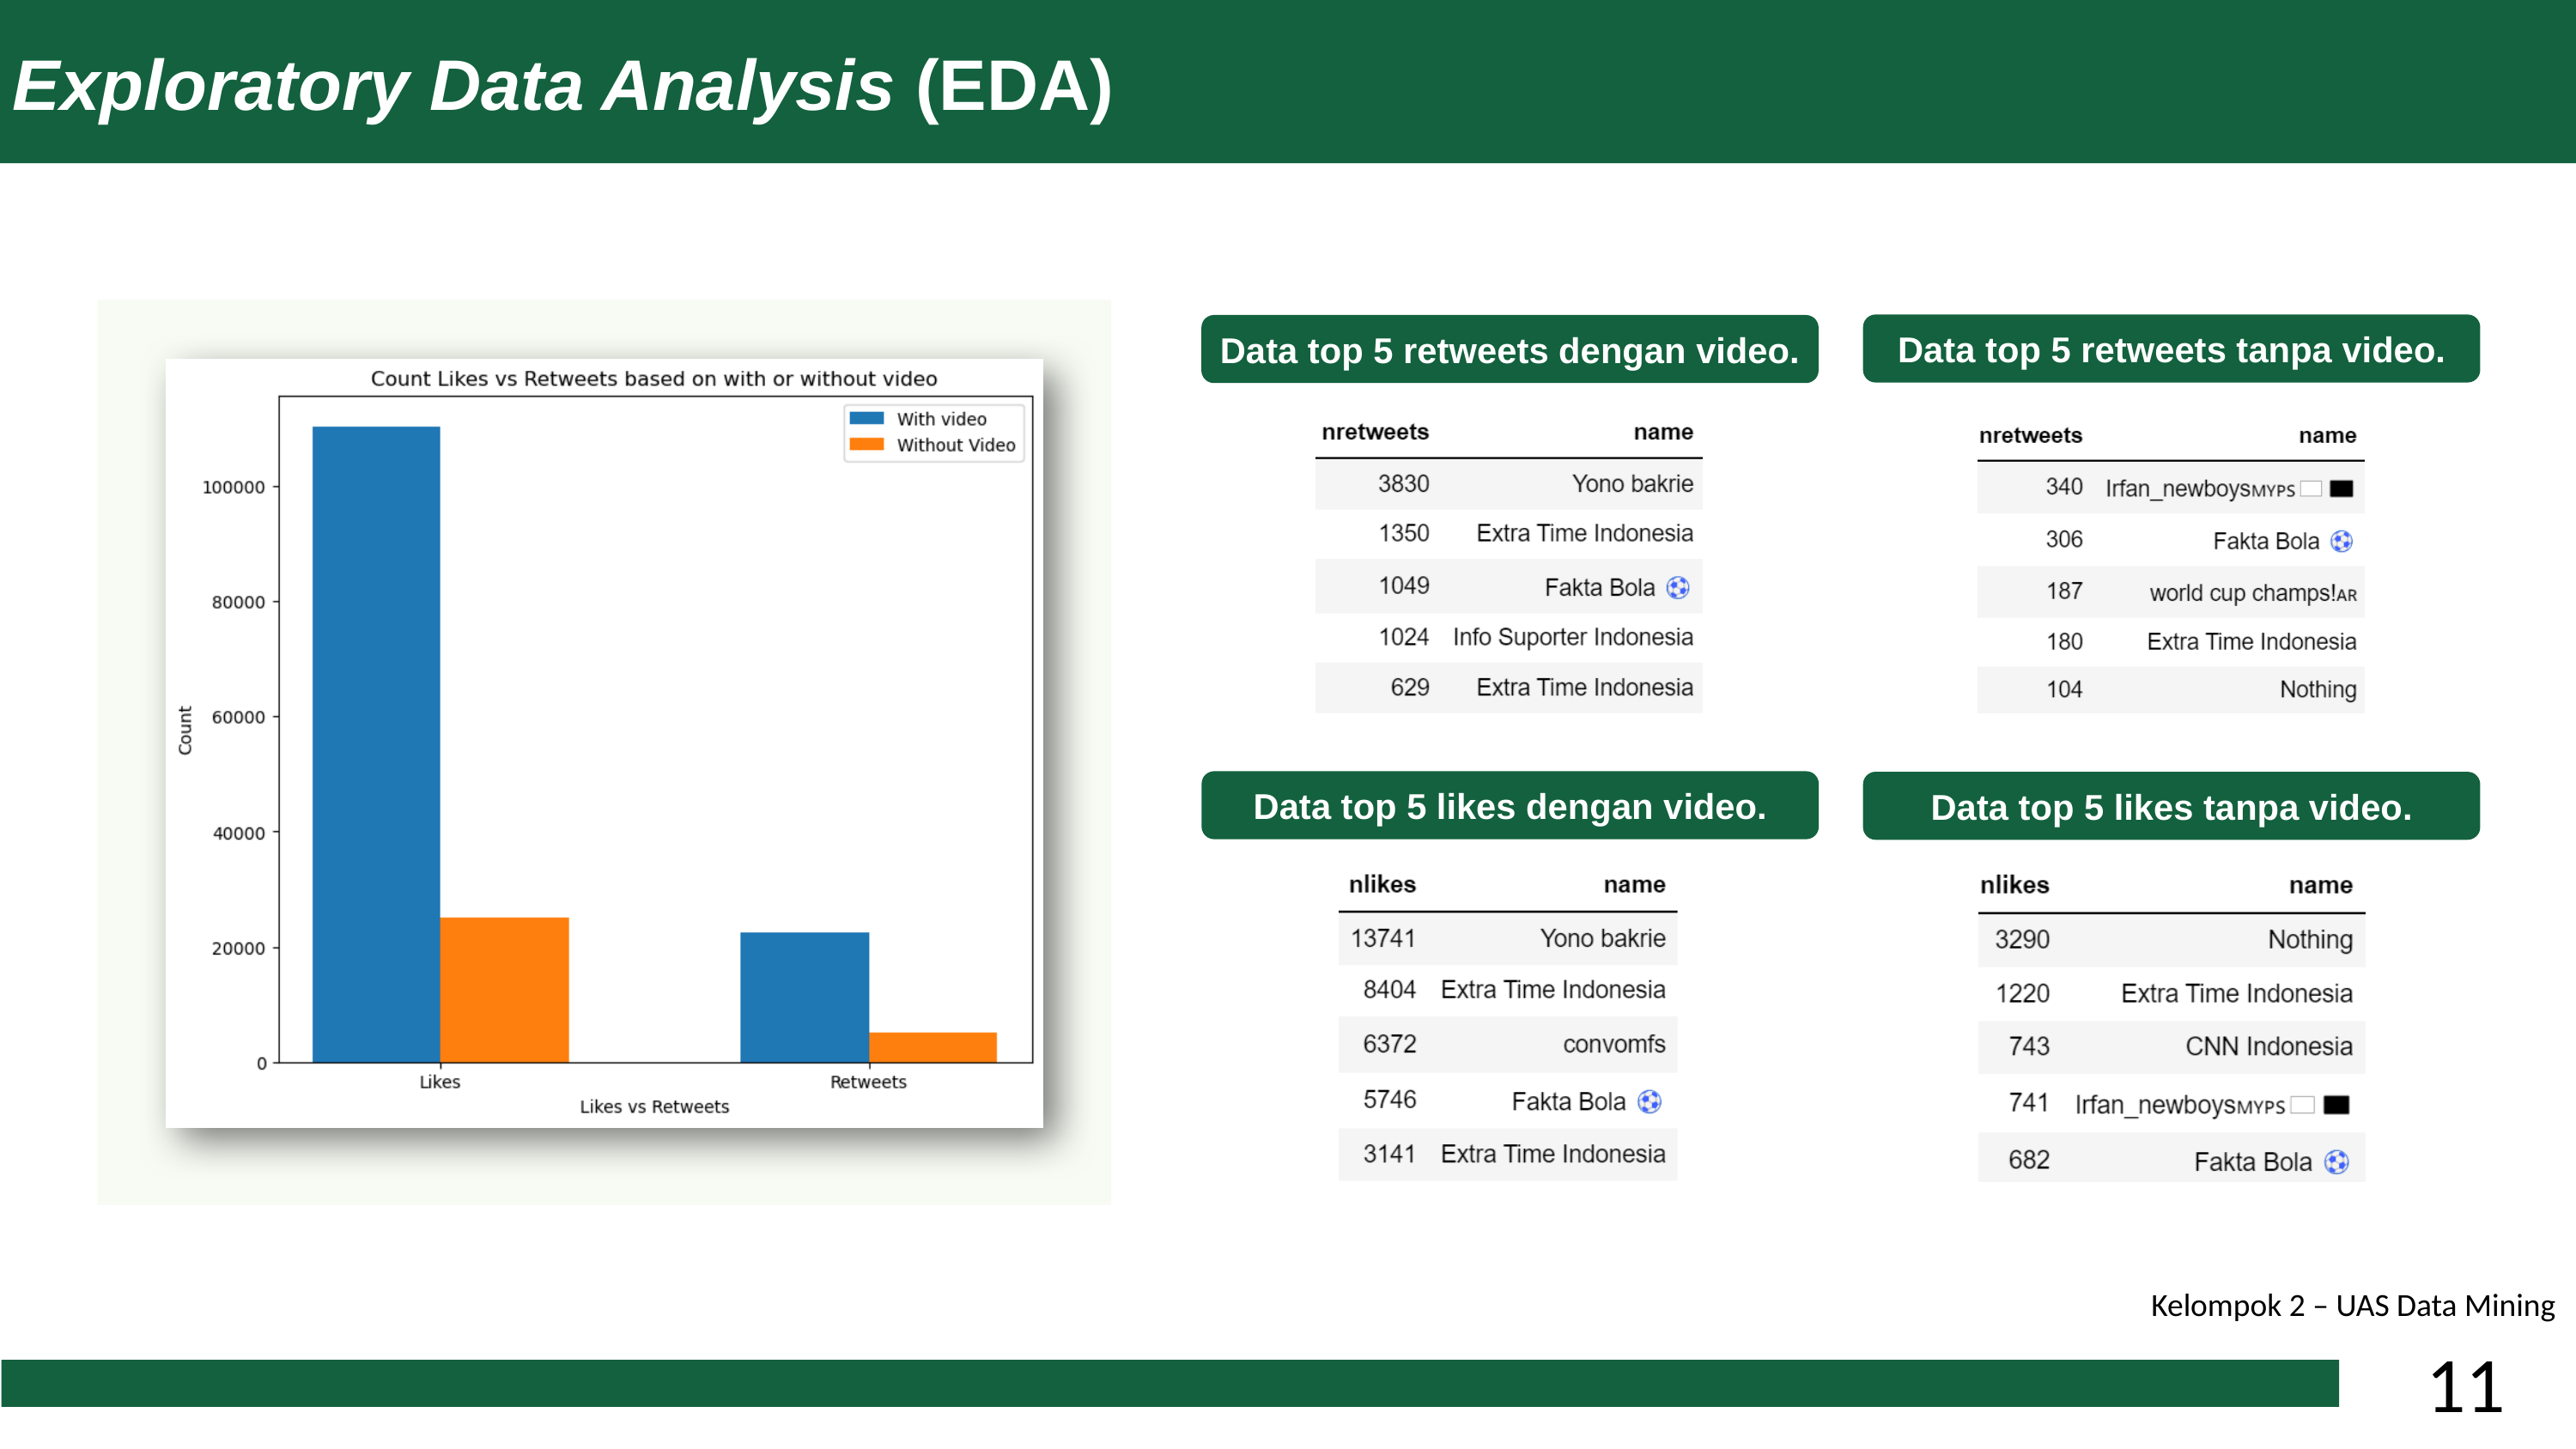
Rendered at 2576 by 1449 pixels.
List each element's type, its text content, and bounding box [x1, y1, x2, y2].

text_box [95, 298, 1113, 1207]
text_box Data top 5 retweets tanpa video. [1862, 314, 2481, 383]
text_box Data top 5 retweets dengan video. [1201, 314, 1819, 384]
picture [1315, 412, 1703, 719]
text_box Kelompok 2 – UAS Data Mining [2138, 1277, 2576, 1330]
picture [166, 359, 1044, 1128]
text_box Data top 5 likes dengan video. [1201, 771, 1820, 840]
picture [1977, 418, 2365, 713]
picture [1339, 863, 1679, 1183]
text_box Data top 5 likes tanpa video. [1862, 772, 2481, 840]
picture [1978, 867, 2366, 1182]
text_box [0, 1358, 2341, 1409]
text_box 11 [2391, 1327, 2541, 1435]
text_box Exploratory Data Analysis (EDA) [0, 0, 2576, 165]
